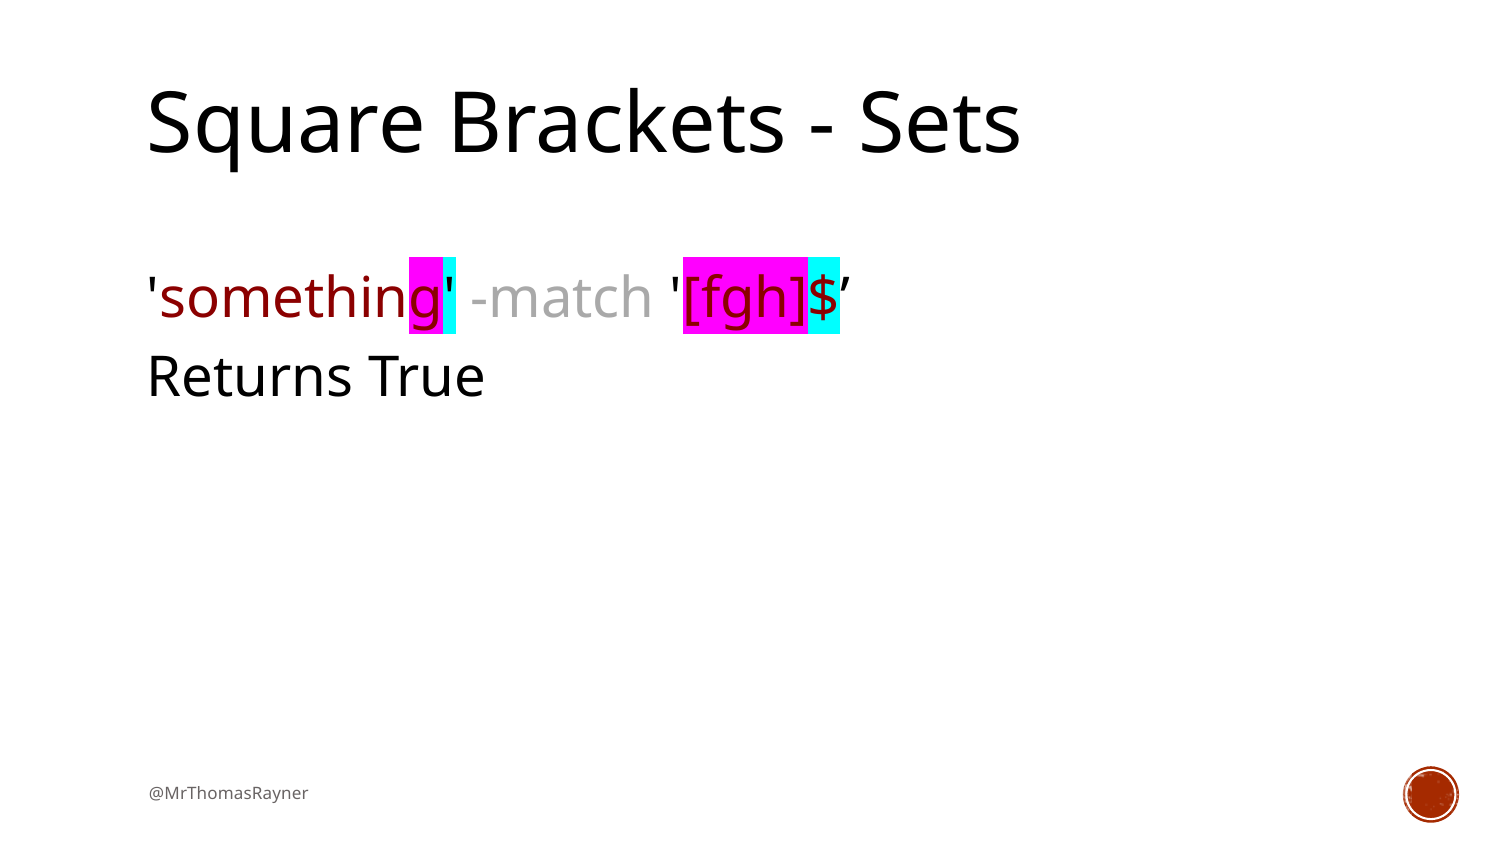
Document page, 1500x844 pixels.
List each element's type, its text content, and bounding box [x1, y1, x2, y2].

list 'something' -match '[fgh]$’ Returns True [131, 261, 1370, 760]
title Square Brackets - Sets [131, 59, 1370, 192]
footer @MrThomasRayner [133, 771, 913, 817]
